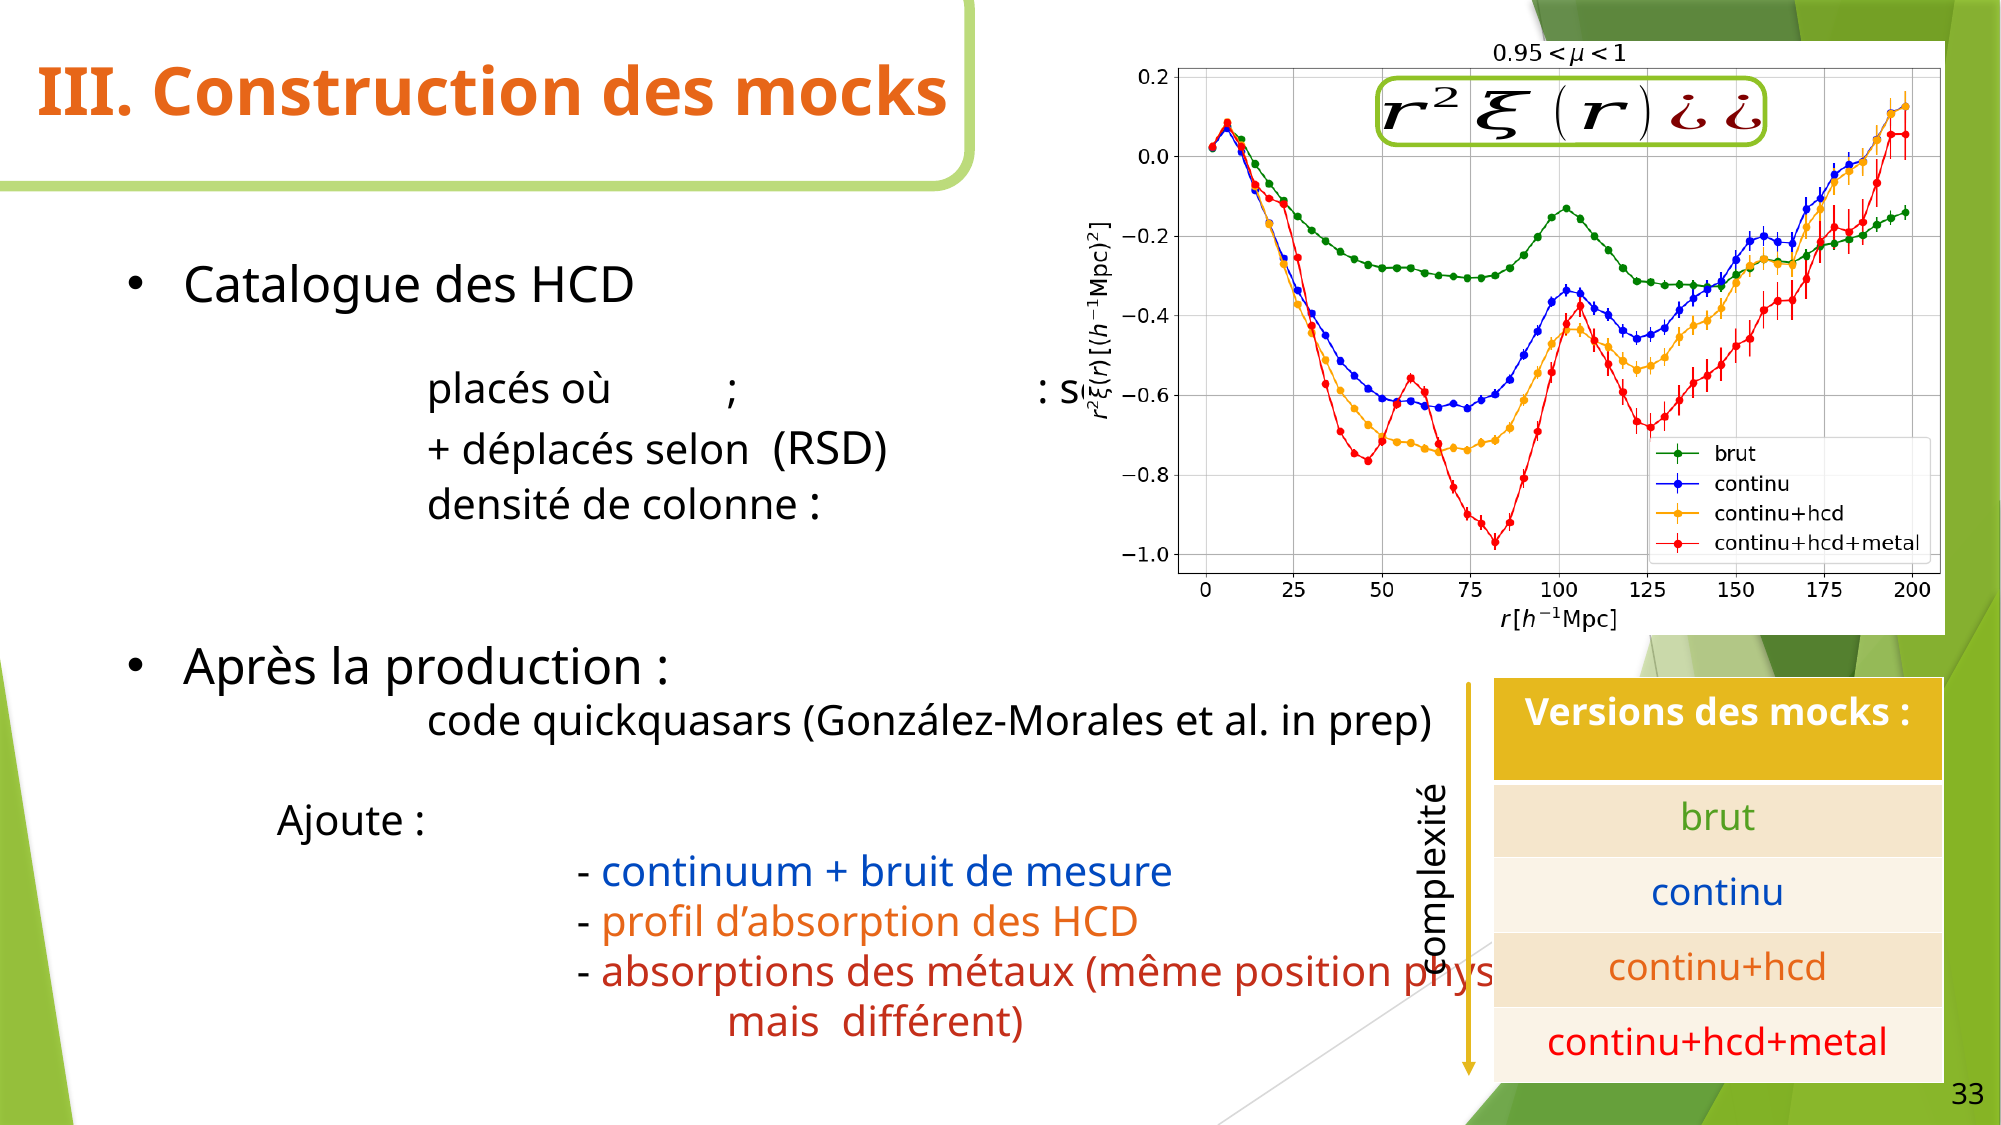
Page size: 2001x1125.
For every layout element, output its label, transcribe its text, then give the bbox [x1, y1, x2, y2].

table_cell continu [1494, 858, 1942, 932]
table_cell continu+hcd [1494, 933, 1942, 1007]
table_header Versions des mocks : [1494, 678, 1942, 780]
picture [1083, 40, 1946, 635]
slide_number 33 [1887, 1065, 2000, 1125]
text_box [0, 0, 972, 188]
text_box complexité [1400, 768, 1460, 992]
table_cell continu+hcd+metal [1494, 1008, 1942, 1082]
table_cell brut [1494, 785, 1942, 857]
